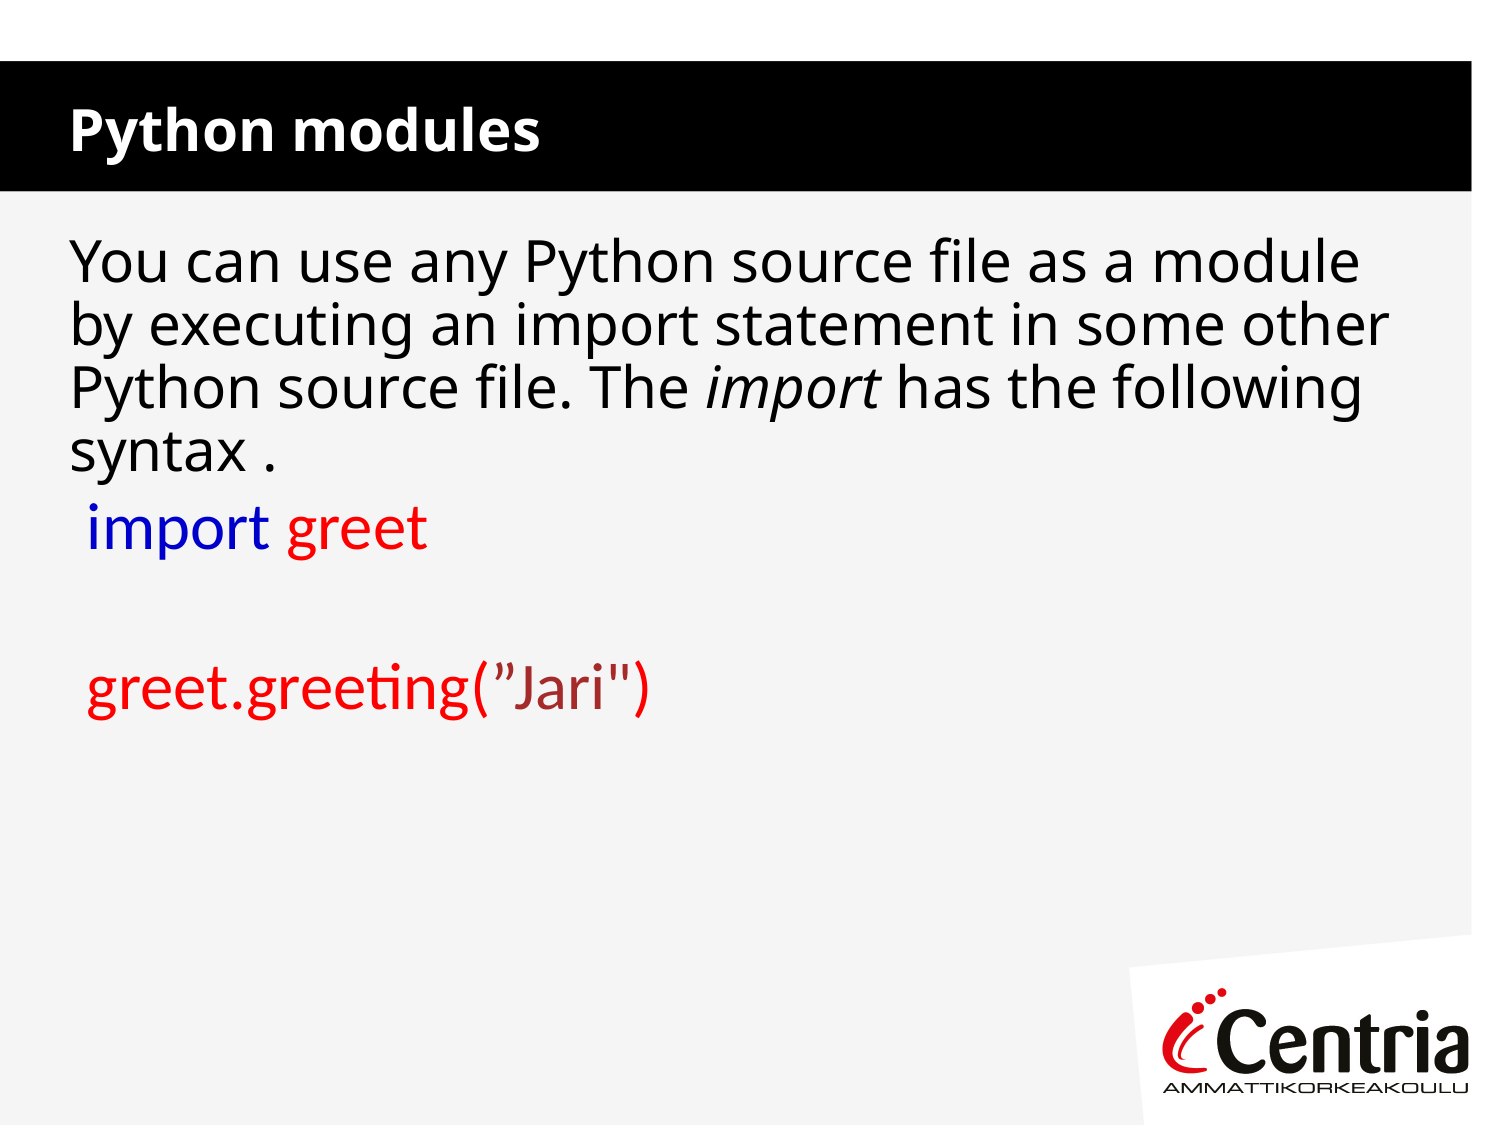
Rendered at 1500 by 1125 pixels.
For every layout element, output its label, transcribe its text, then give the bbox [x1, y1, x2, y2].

list You can use any Python source file as a module by executing an import statement in some other Python source file. The import has the following syntax . [54, 224, 1410, 1067]
text_box Python modules [54, 65, 1462, 172]
text_box import greet greet.greeting(”Jari") [72, 475, 823, 730]
picture [0, 0, 1500, 1125]
